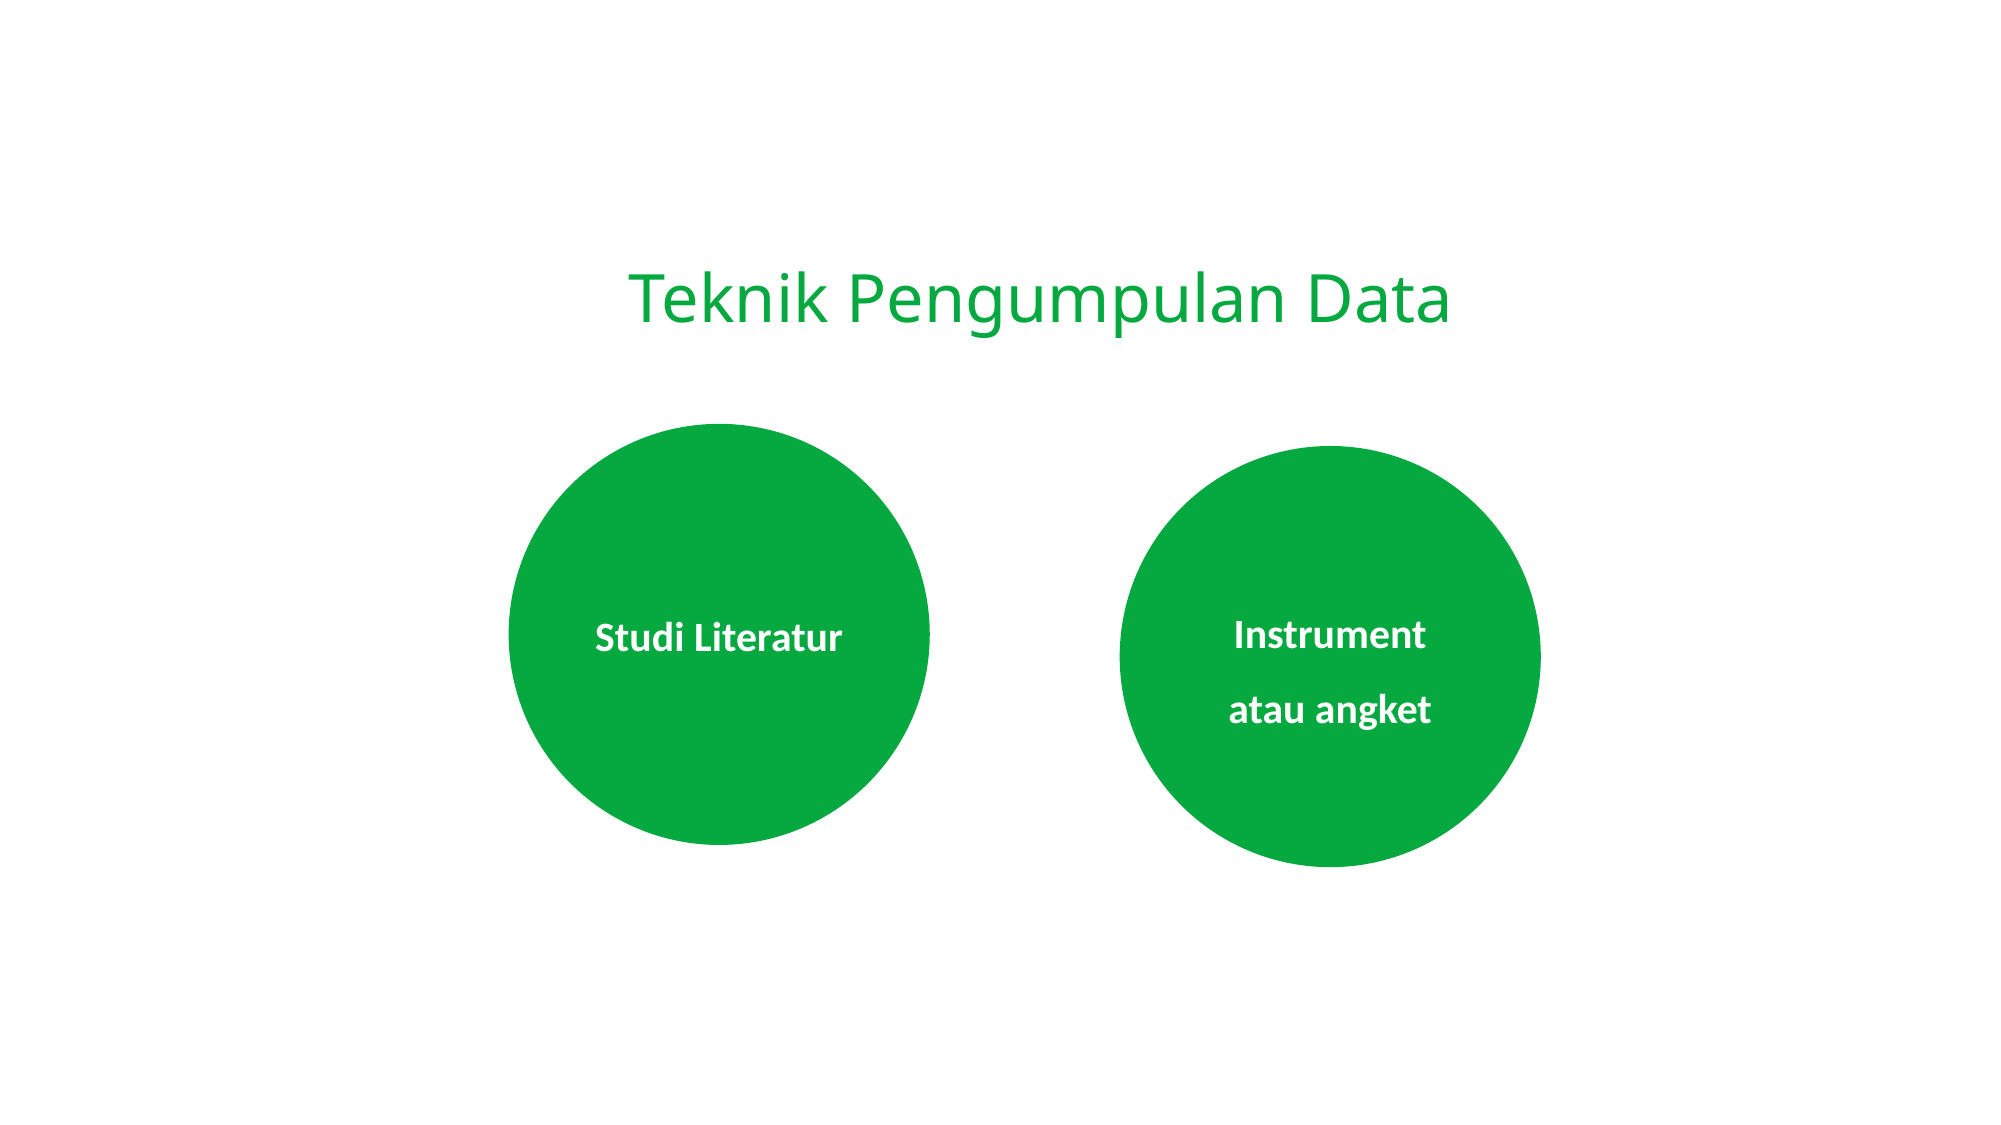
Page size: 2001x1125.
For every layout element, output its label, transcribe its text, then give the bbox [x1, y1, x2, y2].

text_box Teknik Pengumpulan Data [614, 248, 1469, 343]
text_box Studi Literatur [507, 422, 931, 846]
text_box Instrument atau angket [1118, 444, 1542, 869]
